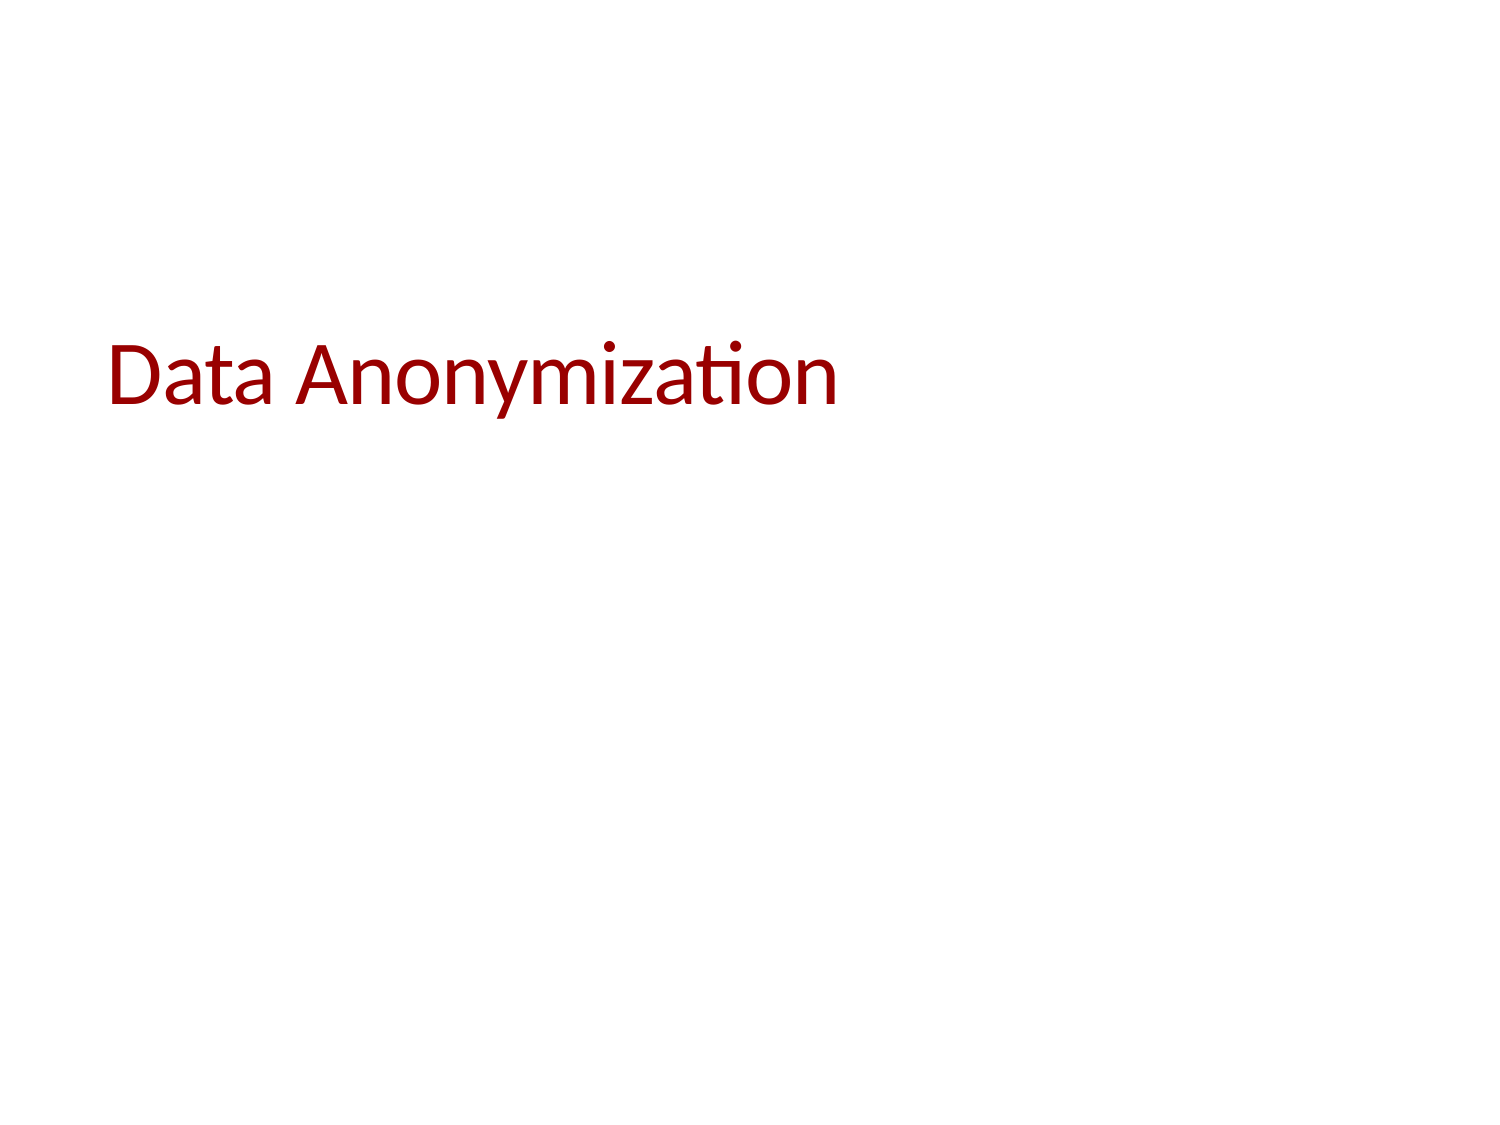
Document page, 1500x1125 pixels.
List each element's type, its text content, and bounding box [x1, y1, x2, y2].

title Data Anonymization [106, 218, 1388, 517]
